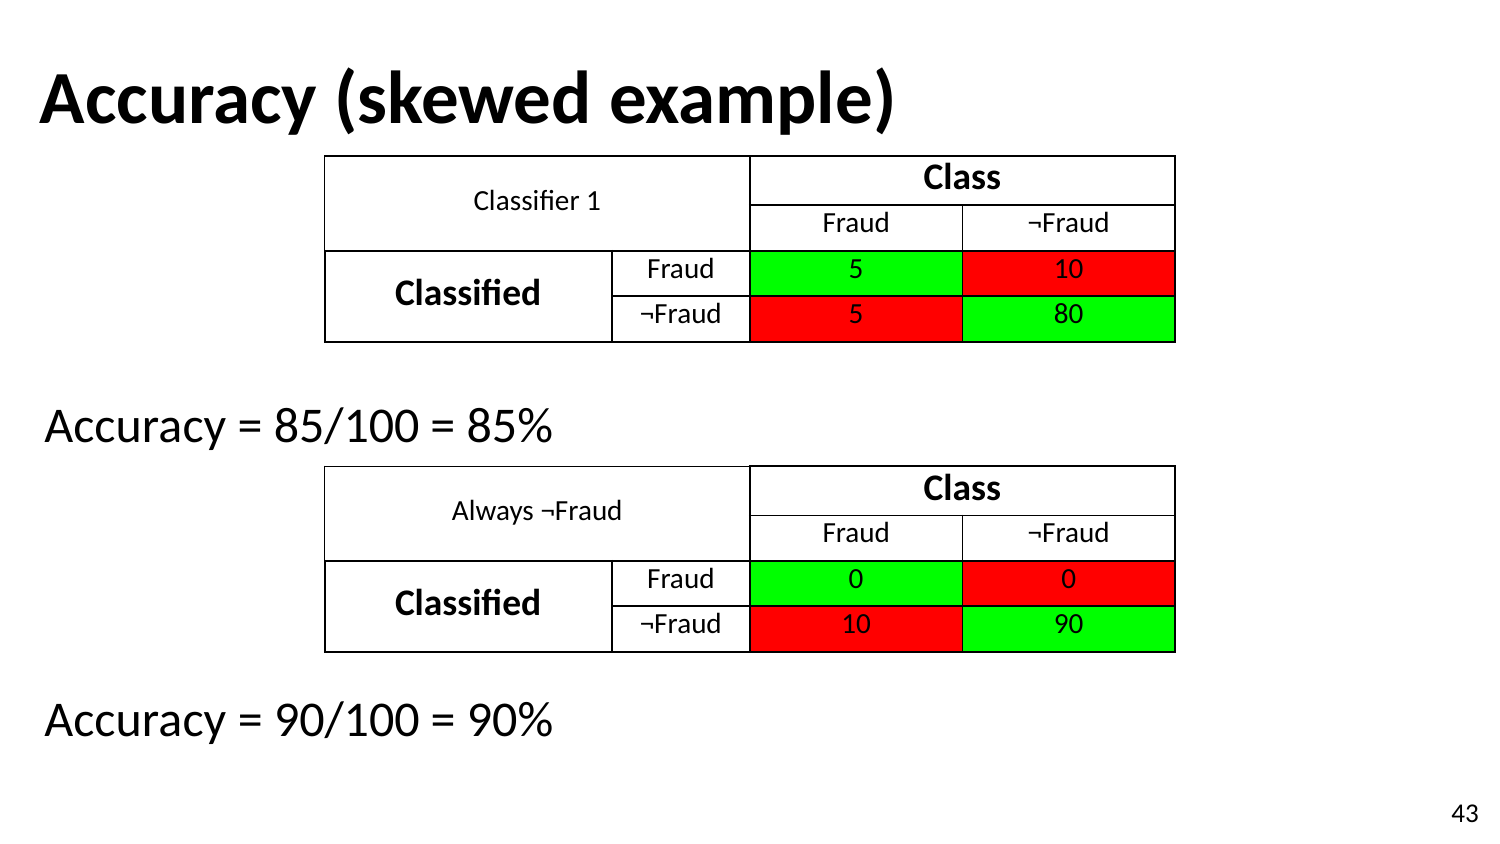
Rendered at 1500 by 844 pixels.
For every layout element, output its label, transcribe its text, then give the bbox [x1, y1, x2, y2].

table_header Always ¬Fraud [325, 467, 749, 560]
title Accuracy (skewed example) [24, 37, 1388, 150]
table_cell 90 [963, 607, 1174, 651]
table_cell 5 [751, 297, 962, 341]
table_cell 0 [751, 562, 962, 605]
table_cell 10 [963, 252, 1174, 295]
list Accuracy = 85/100 = 85% Accuracy = 90/100 = 90% [29, 165, 1392, 784]
table_cell Classified [326, 562, 611, 651]
table_header Class [751, 157, 1174, 204]
table_cell Fraud [613, 562, 749, 605]
table_cell ¬Fraud [963, 516, 1174, 560]
table_cell 80 [963, 297, 1174, 341]
table_header Classifier 1 [325, 157, 749, 250]
table_cell Classified [326, 252, 611, 341]
table_cell Fraud [751, 206, 962, 250]
table_cell ¬Fraud [963, 206, 1174, 250]
table_cell 5 [751, 252, 962, 295]
table_cell Fraud [751, 516, 962, 560]
table_header Class [751, 467, 1174, 515]
table_cell 10 [751, 607, 962, 651]
table_cell Fraud [613, 252, 749, 295]
table_cell 0 [963, 562, 1174, 605]
table_cell ¬Fraud [613, 297, 749, 341]
slide_number ‹#› [1403, 779, 1494, 844]
table_cell ¬Fraud [613, 607, 749, 651]
